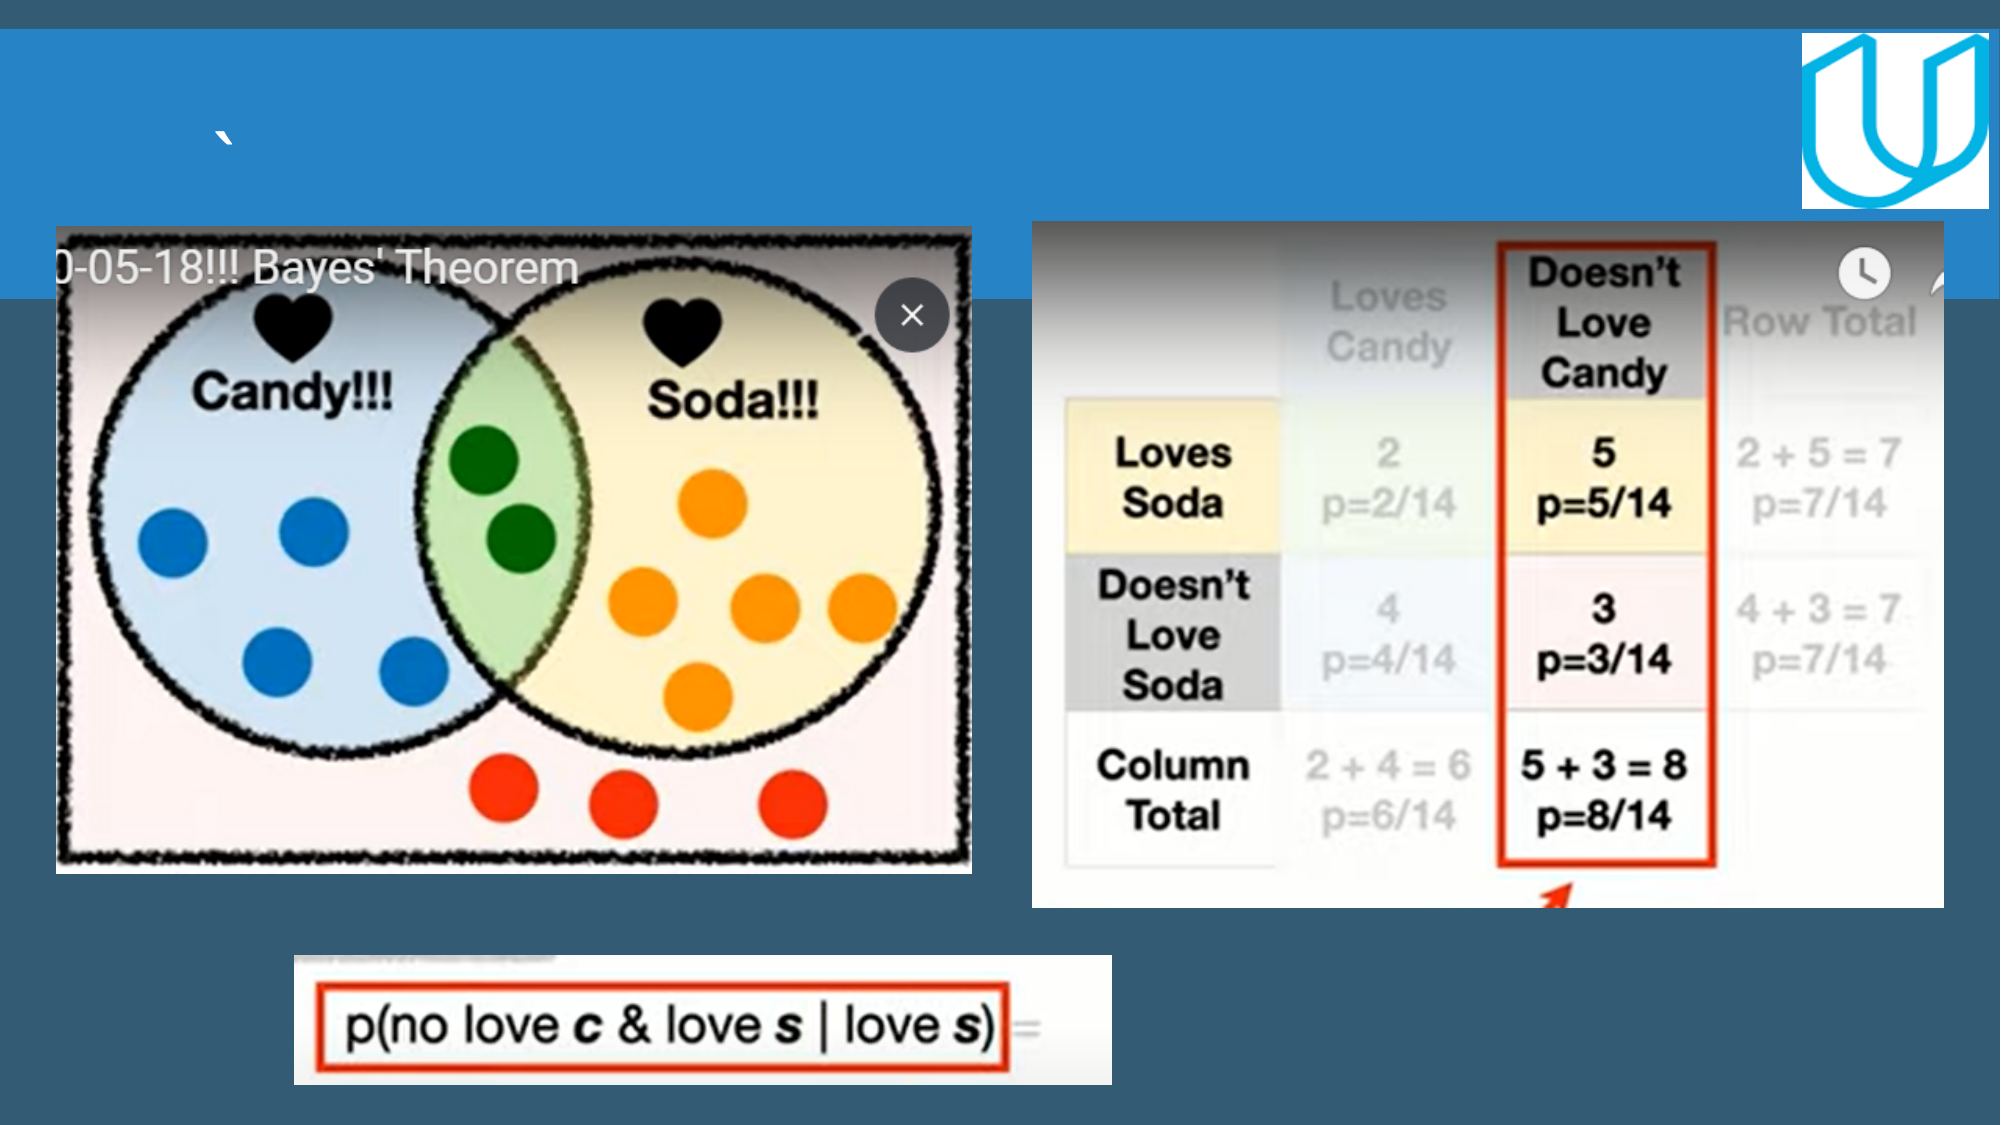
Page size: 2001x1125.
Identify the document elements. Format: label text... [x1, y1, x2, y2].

picture [1816, 47, 1912, 197]
title ` [197, 46, 1803, 295]
picture [1802, 33, 1989, 167]
picture [293, 954, 1112, 1085]
picture [1803, 159, 1866, 209]
picture [1032, 221, 1944, 909]
picture [56, 226, 973, 874]
picture [1876, 124, 1989, 209]
picture [1933, 47, 1974, 167]
